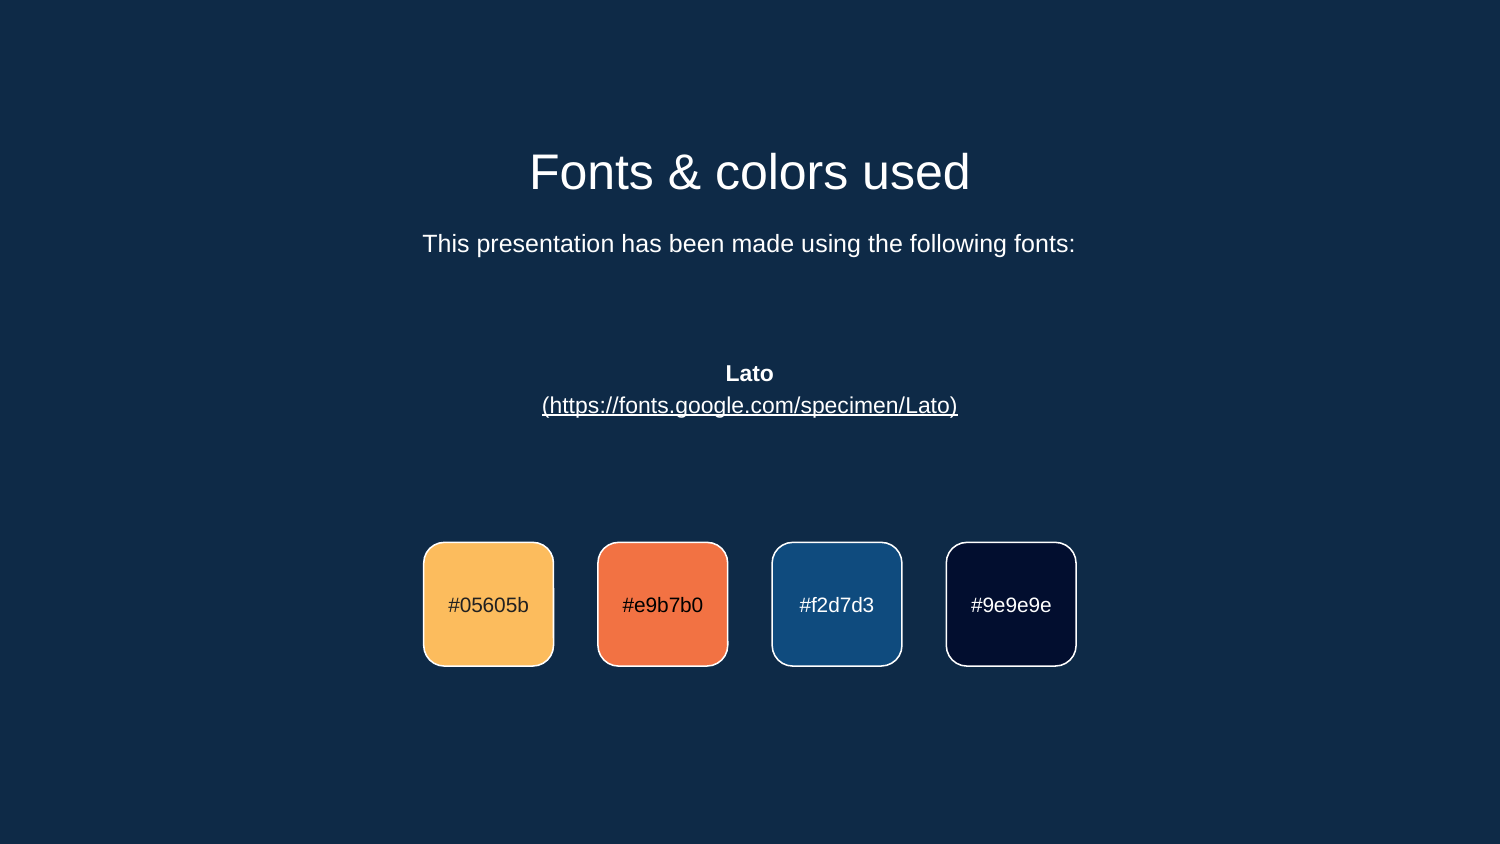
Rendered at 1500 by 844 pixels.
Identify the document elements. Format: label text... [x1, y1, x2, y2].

title Fonts & colors used [171, 124, 1328, 205]
text_box [597, 542, 728, 568]
list Lato (https://fonts.google.com/specimen/Lato) [171, 283, 1328, 489]
text_box [423, 641, 554, 667]
text_box [772, 641, 902, 667]
text_box [772, 542, 902, 568]
text_box [597, 641, 728, 667]
text_box #e9b7b0 [597, 568, 728, 641]
text_box #f2d7d3 [772, 568, 902, 641]
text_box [946, 542, 1077, 667]
text_box #05605b [423, 568, 554, 641]
list This presentation has been made using the following fonts: [171, 207, 1328, 280]
text_box [423, 542, 554, 568]
